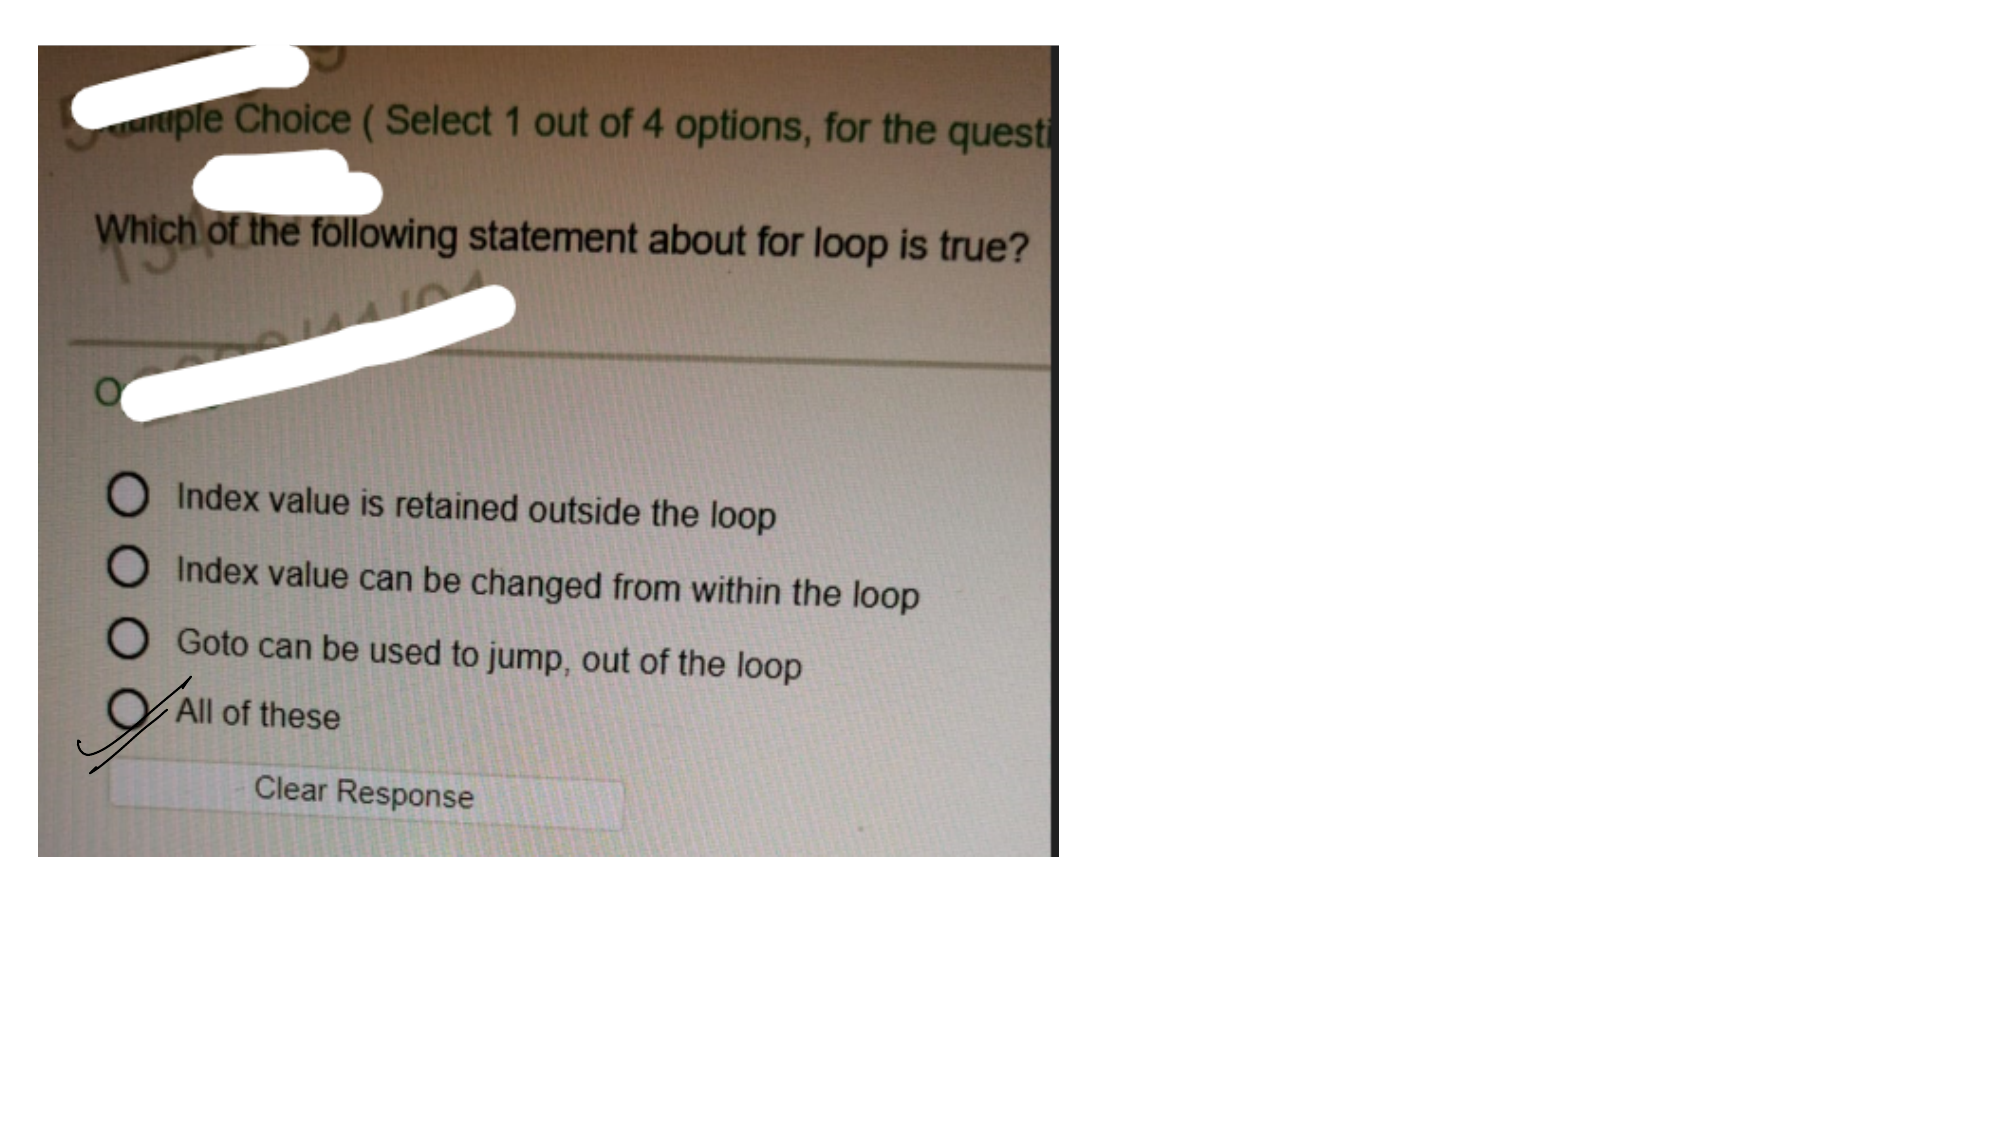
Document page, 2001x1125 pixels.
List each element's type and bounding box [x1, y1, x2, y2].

picture [38, 44, 1059, 857]
